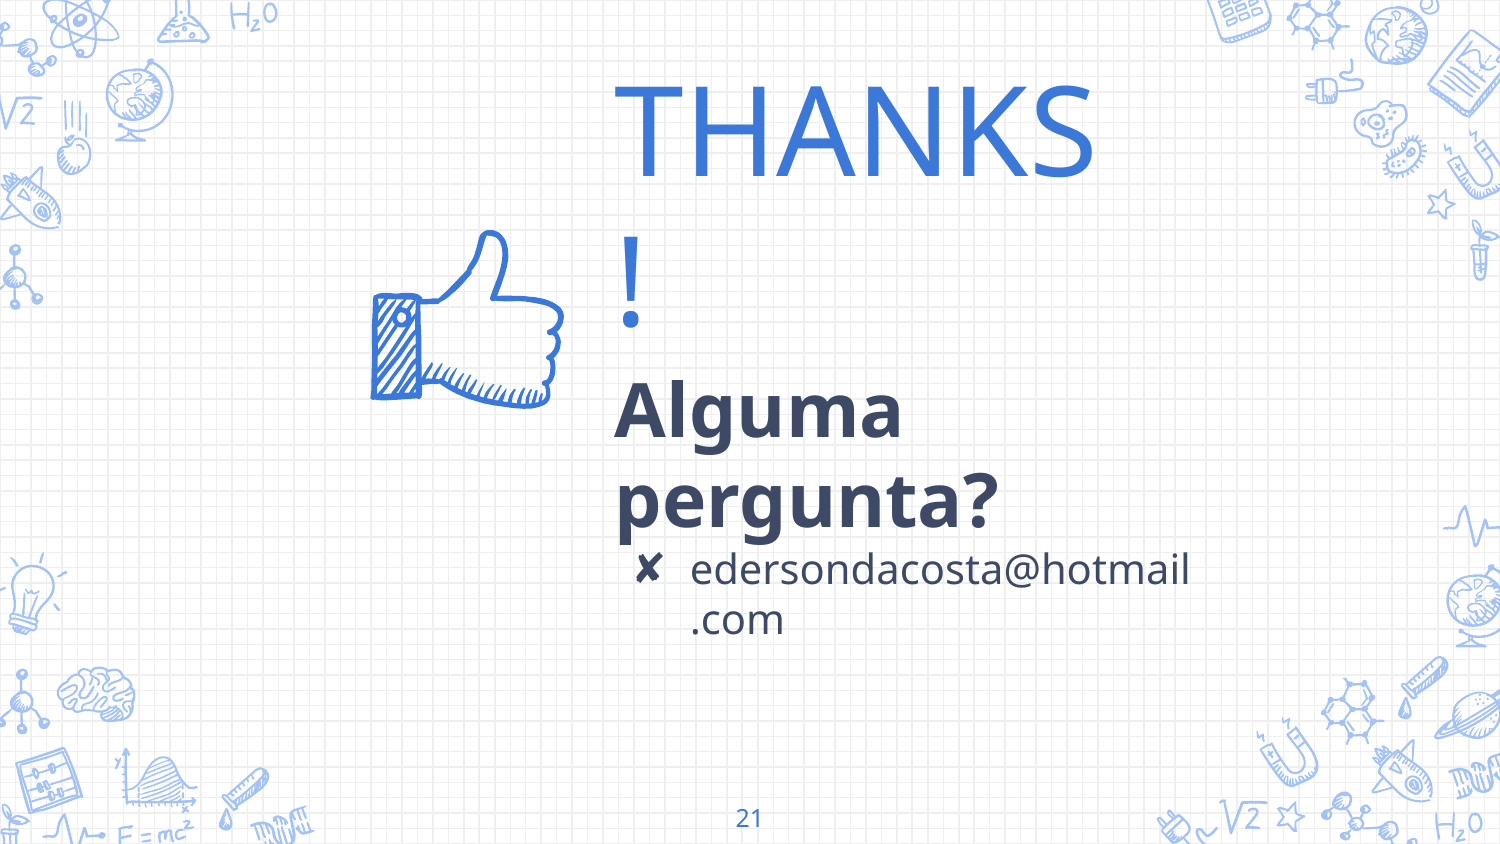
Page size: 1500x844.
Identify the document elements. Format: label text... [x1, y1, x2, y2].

title THANKS! [599, 176, 1130, 347]
list Alguma pergunta? edersondacosta@hotmail.com [599, 347, 1211, 752]
slide_number 21 [705, 796, 795, 844]
text_box [370, 230, 564, 409]
